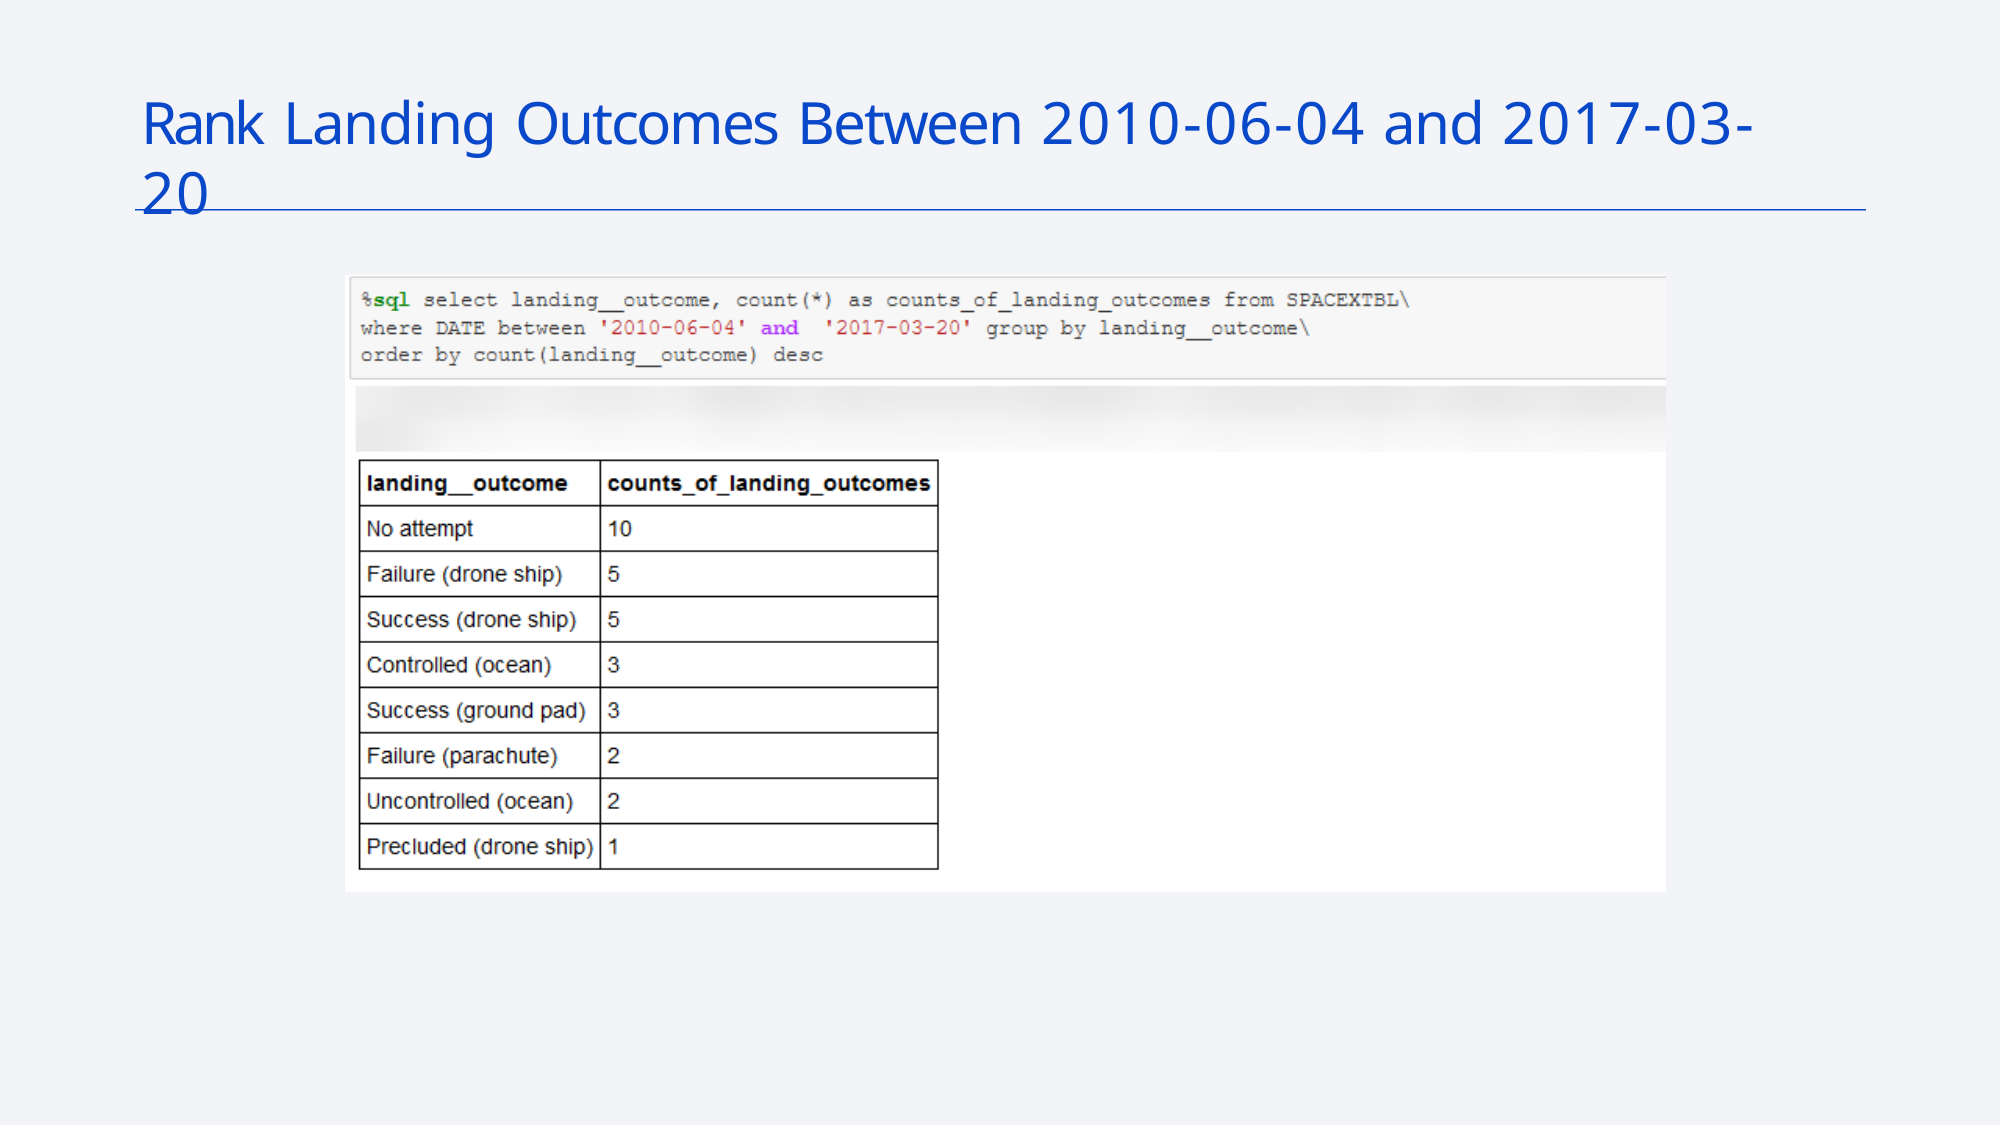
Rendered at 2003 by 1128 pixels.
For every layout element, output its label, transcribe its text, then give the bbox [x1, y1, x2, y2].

title Rank Landing Outcomes Between 2010-06-04 and 2017-03-20 [139, 83, 1767, 275]
picture [0, 0, 2000, 1125]
